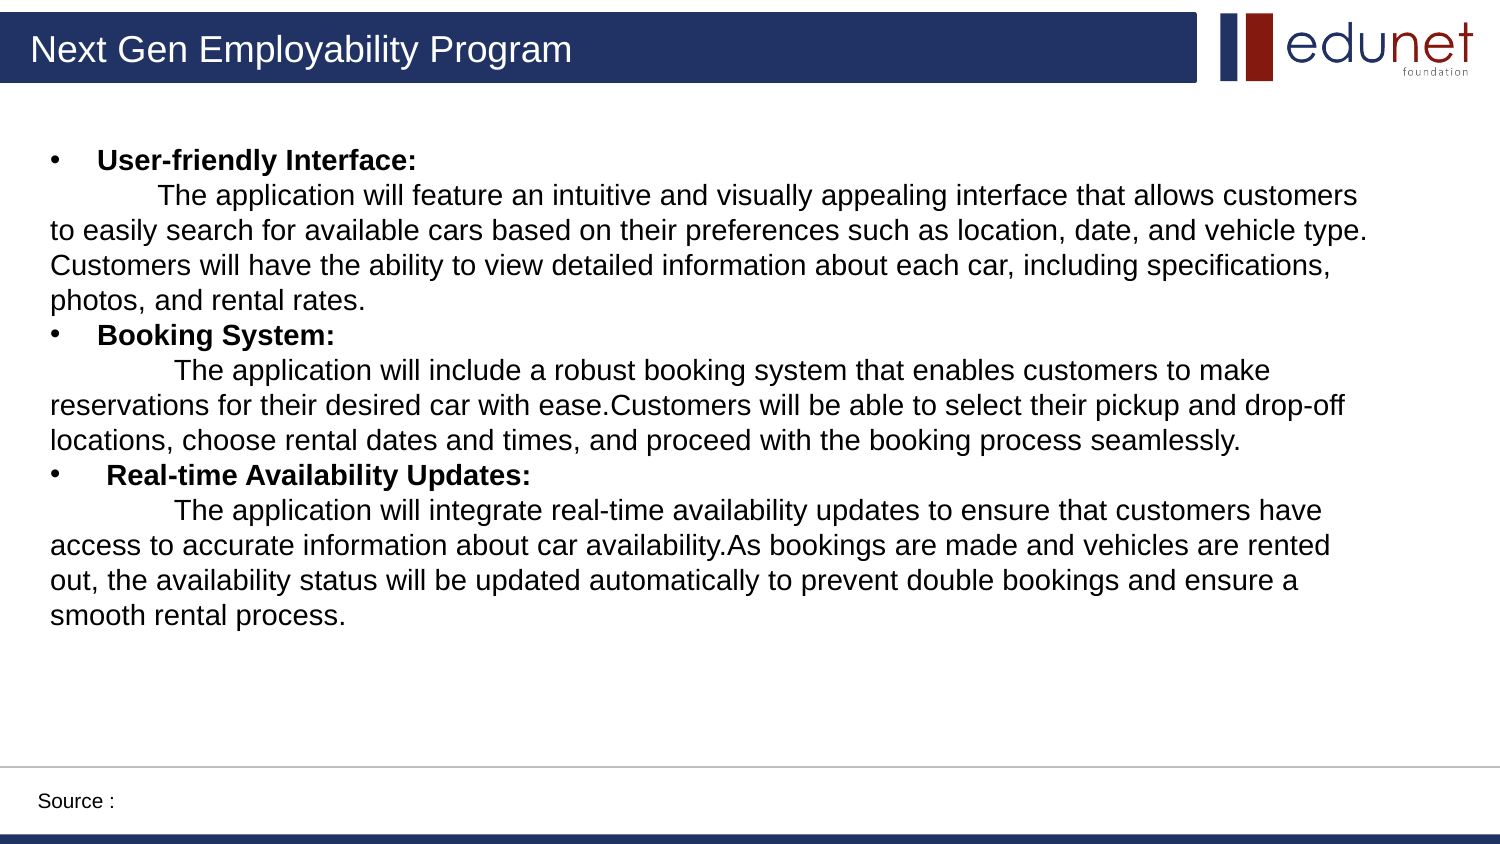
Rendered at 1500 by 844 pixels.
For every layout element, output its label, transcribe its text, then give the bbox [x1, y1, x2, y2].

text_box User-friendly Interface: The application will feature an intuitive and visually appealing interface that allows customers to easily search for available cars based on their preferences such as location, date, and vehicle type. Customers will have the ability to view detailed information about each car, including specifications, photos, and rental rates. Booking System: The application will include a robust booking system that enables customers to make reservations for their desired car with ease.Customers will be able to select their pickup and drop-off locations, choose rental dates and times, and proceed with the booking process seamlessly. Real-time Availability Updates: The application will integrate real-time availability updates to ensure that customers have access to accurate information about car availability.As bookings are made and vehicles are rented out, the availability status will be updated automatically to prevent double bookings and ensure a smooth rental process. [35, 99, 1391, 639]
picture [1279, 14, 1482, 83]
text_box Source : [22, 776, 139, 826]
